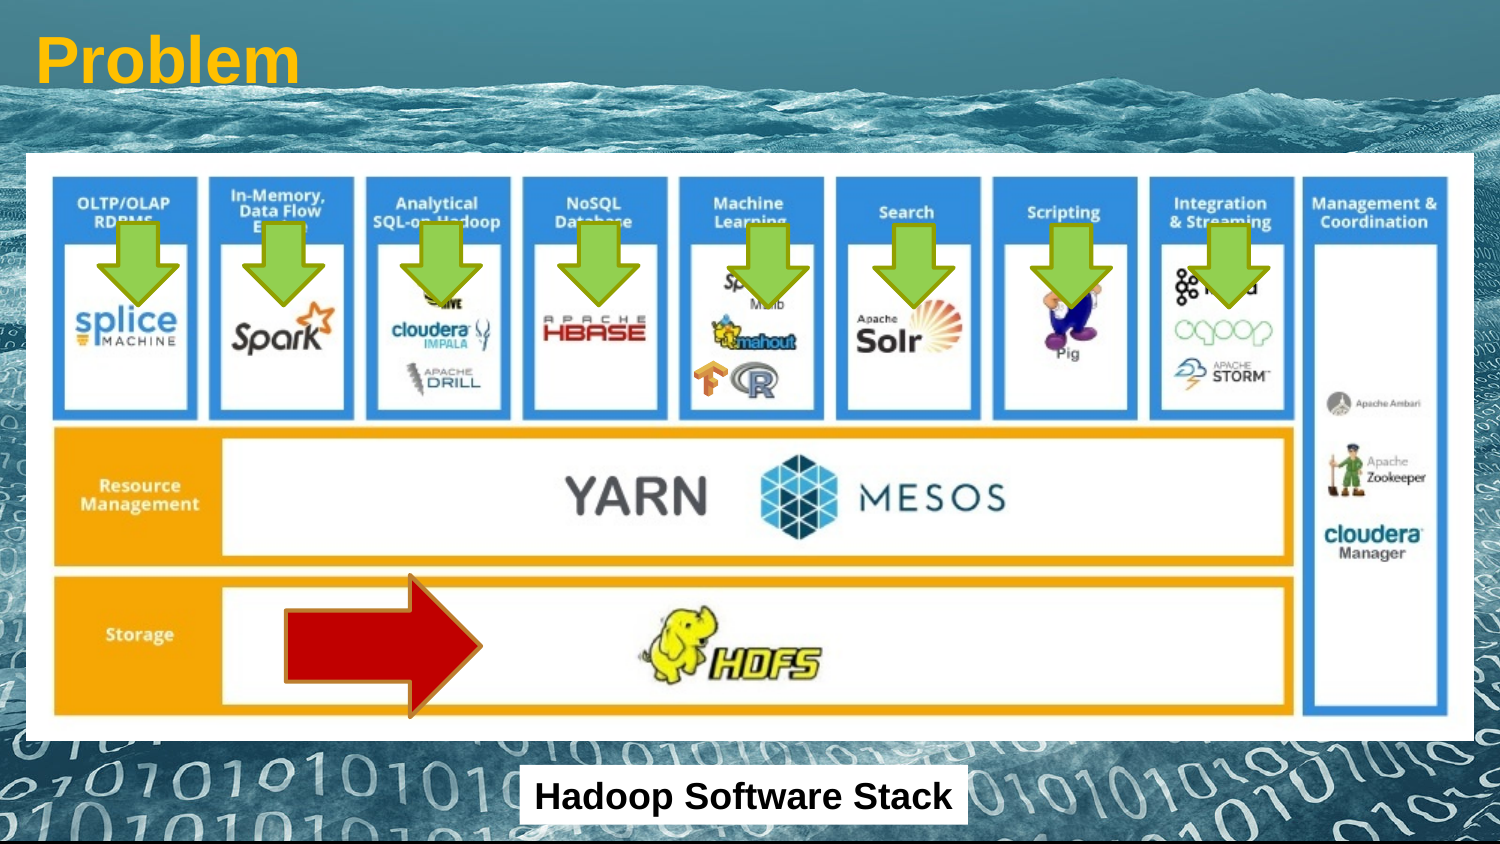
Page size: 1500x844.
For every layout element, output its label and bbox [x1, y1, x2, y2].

list [0, 0, 1500, 842]
text_box [25, 153, 1474, 741]
